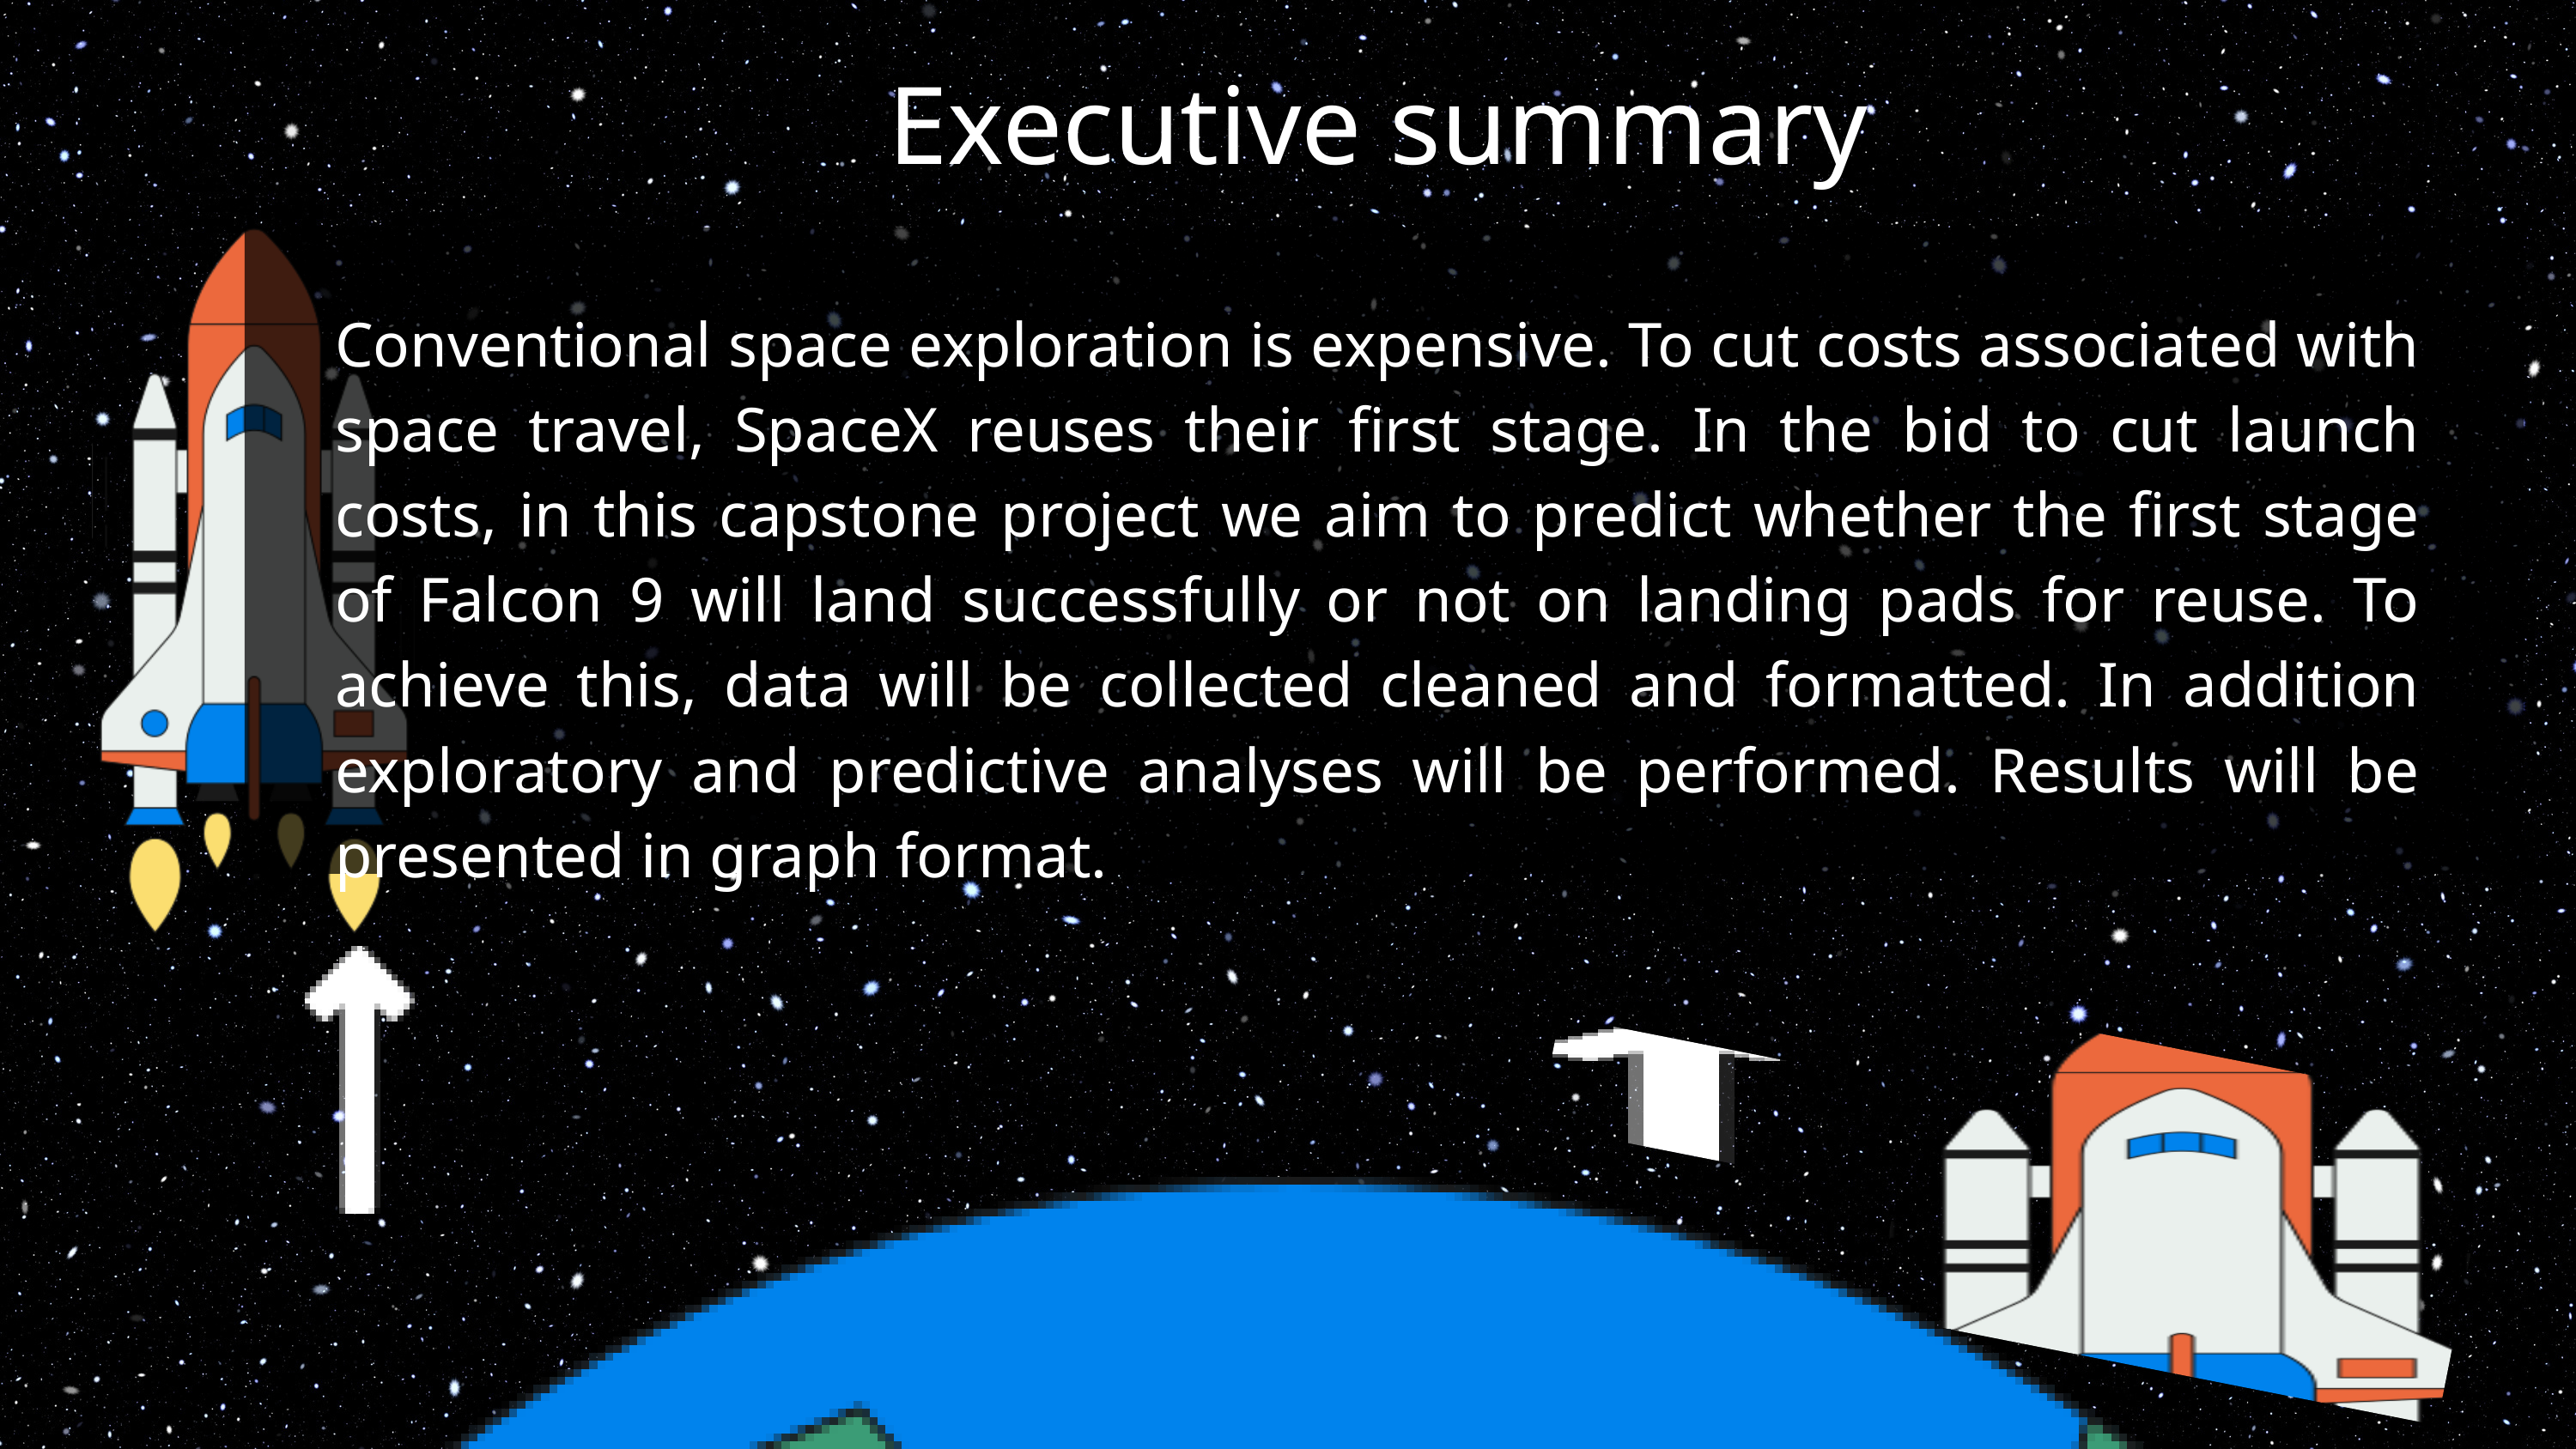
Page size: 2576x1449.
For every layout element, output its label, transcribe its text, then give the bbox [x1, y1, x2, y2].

text_box [1538, 1016, 1826, 1177]
text_box [92, 227, 416, 936]
text_box Conventional space exploration is expensive. To cut costs associated with space travel, SpaceX reuses their first stage. In the bid to cut launch costs, in this capstone project we aim to predict whether the first stage of Falcon 9 will land successfully or not on landing pads for reuse. To achieve this, data will be collected cleaned and formatted. In addition exploratory and predictive analyses will be performed. Results will be presented in graph format. [335, 883, 2422, 890]
text_box [1899, 1001, 2499, 1177]
text_box [304, 946, 416, 1177]
text_box [5, 1177, 2576, 1449]
text_box Executive summary [571, 35, 2186, 186]
text_box [0, 0, 2576, 1449]
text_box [244, 227, 2524, 874]
